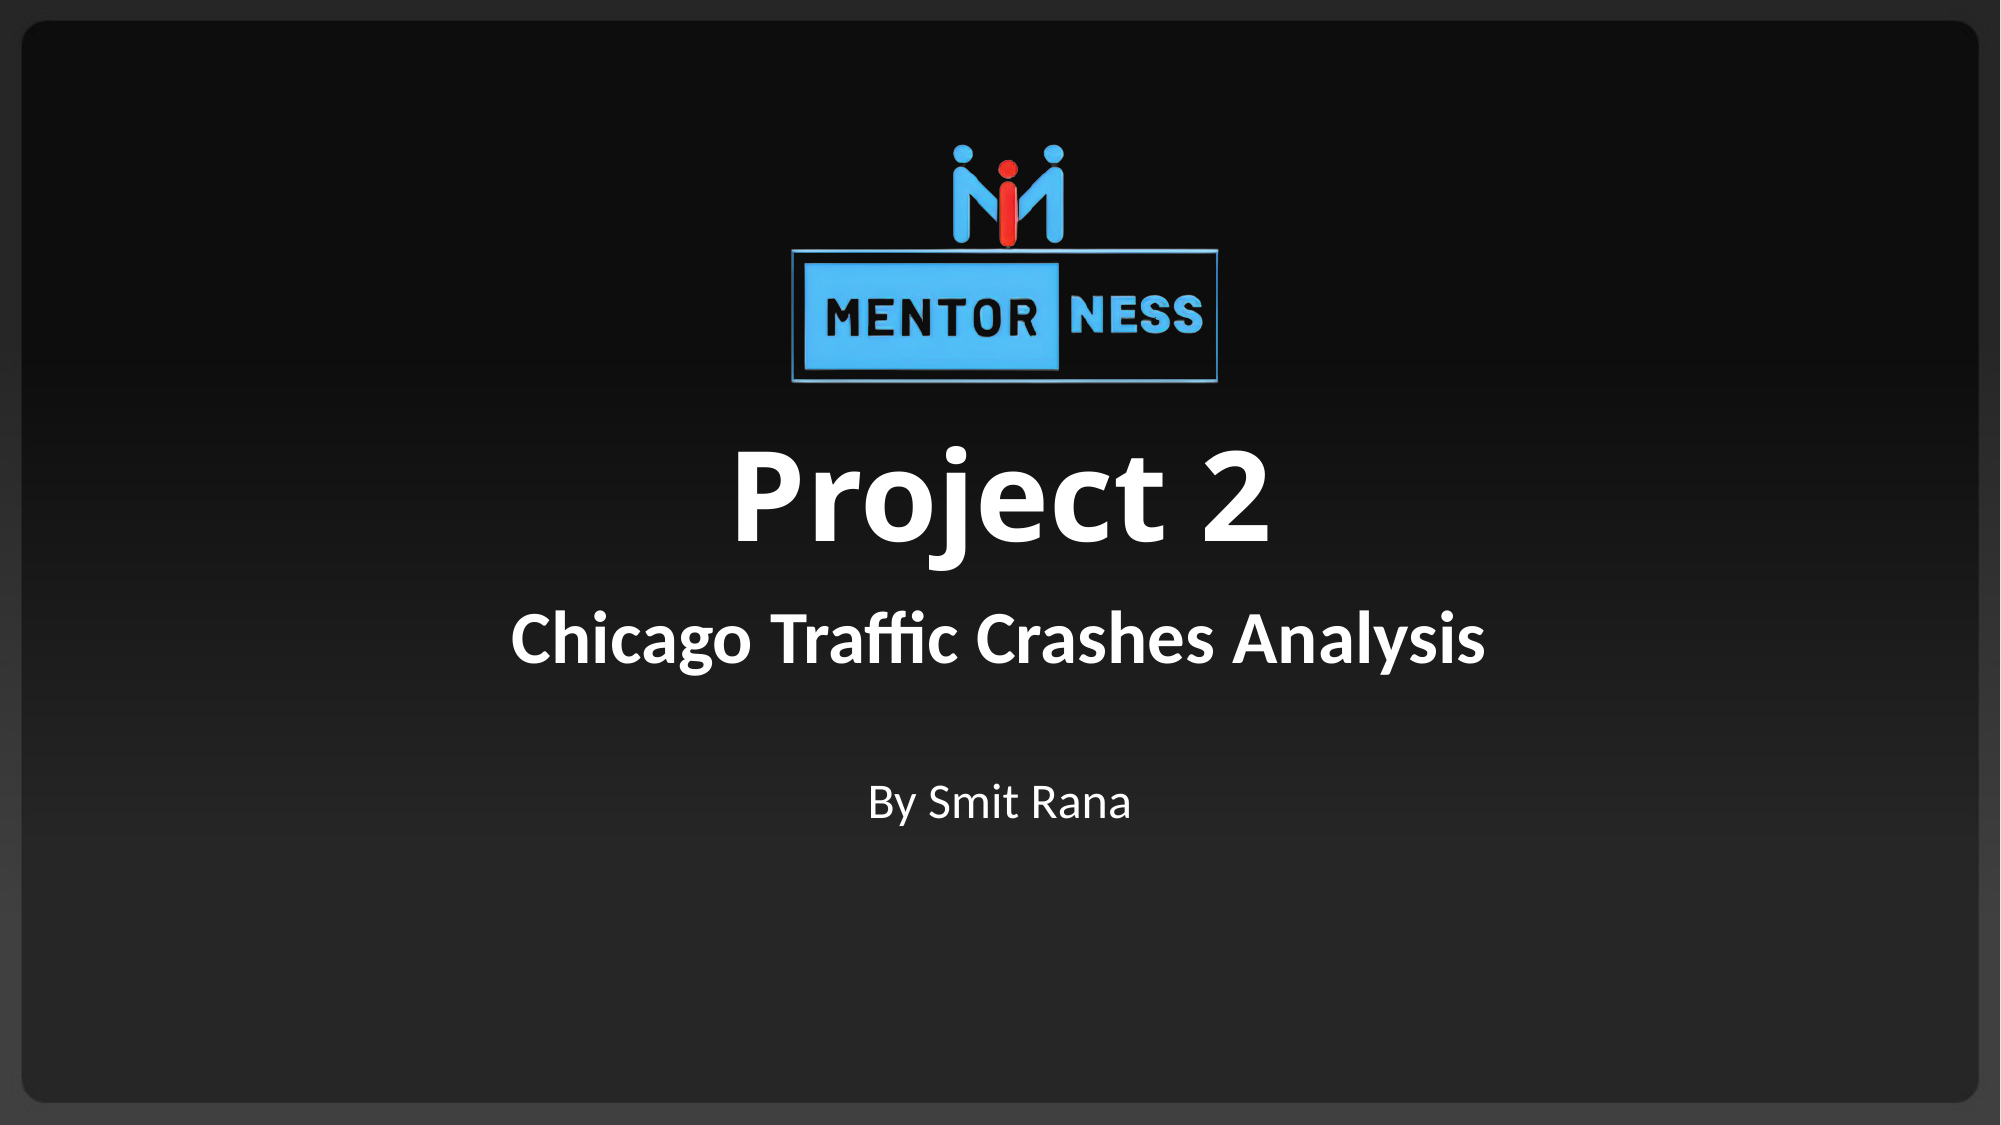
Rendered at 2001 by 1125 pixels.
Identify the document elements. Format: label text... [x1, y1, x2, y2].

title Project 2 [249, 184, 1750, 576]
picture [0, 0, 2001, 1125]
subtitle Chicago Traffic Crashes Analysis By Smit Rana [249, 590, 1750, 863]
